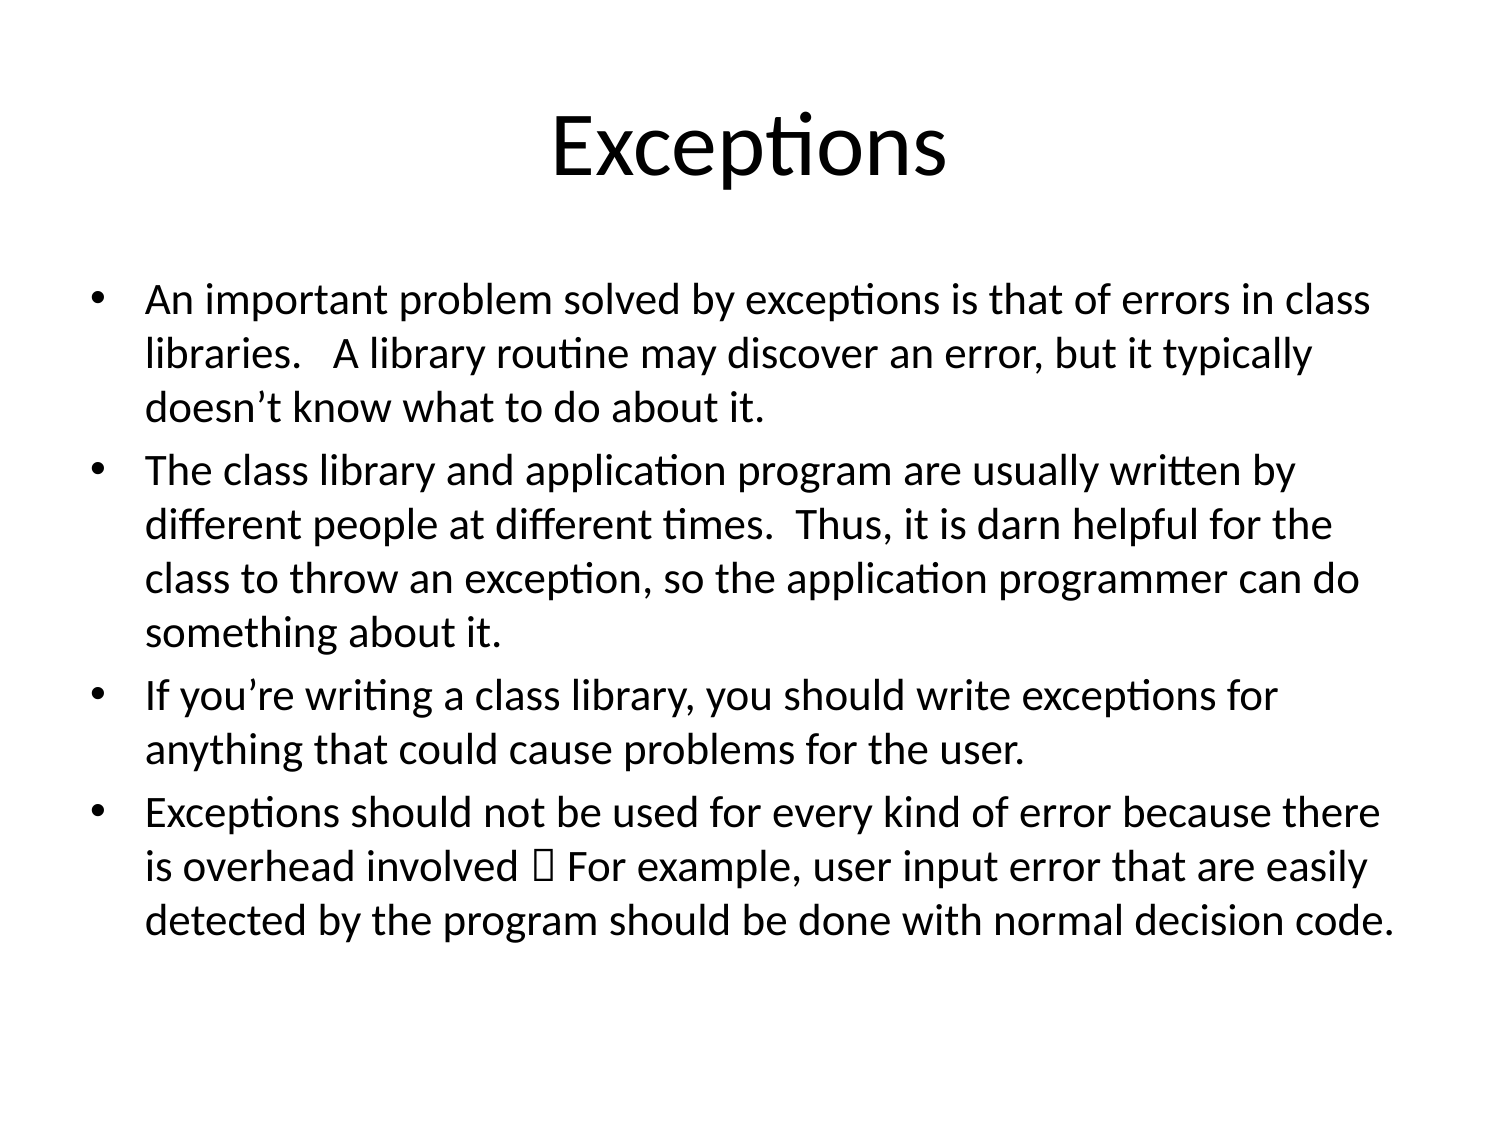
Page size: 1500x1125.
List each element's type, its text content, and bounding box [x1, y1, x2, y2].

title Exceptions [75, 45, 1425, 233]
list An important problem solved by exceptions is that of errors in class libraries. A library routine may discover an error, but it typically doesn’t know what to do about it. The class library and application program are usually written by different people at different times. Thus, it is darn helpful for the class to throw an exception, so the application programmer can do something about it. If you’re writing a class library, you should write exceptions for anything that could cause problems for the user. Exceptions should not be used for every kind of error because there is overhead involved  For example, user input error that are easily detected by the program should be done with normal decision code. [75, 262, 1425, 1005]
